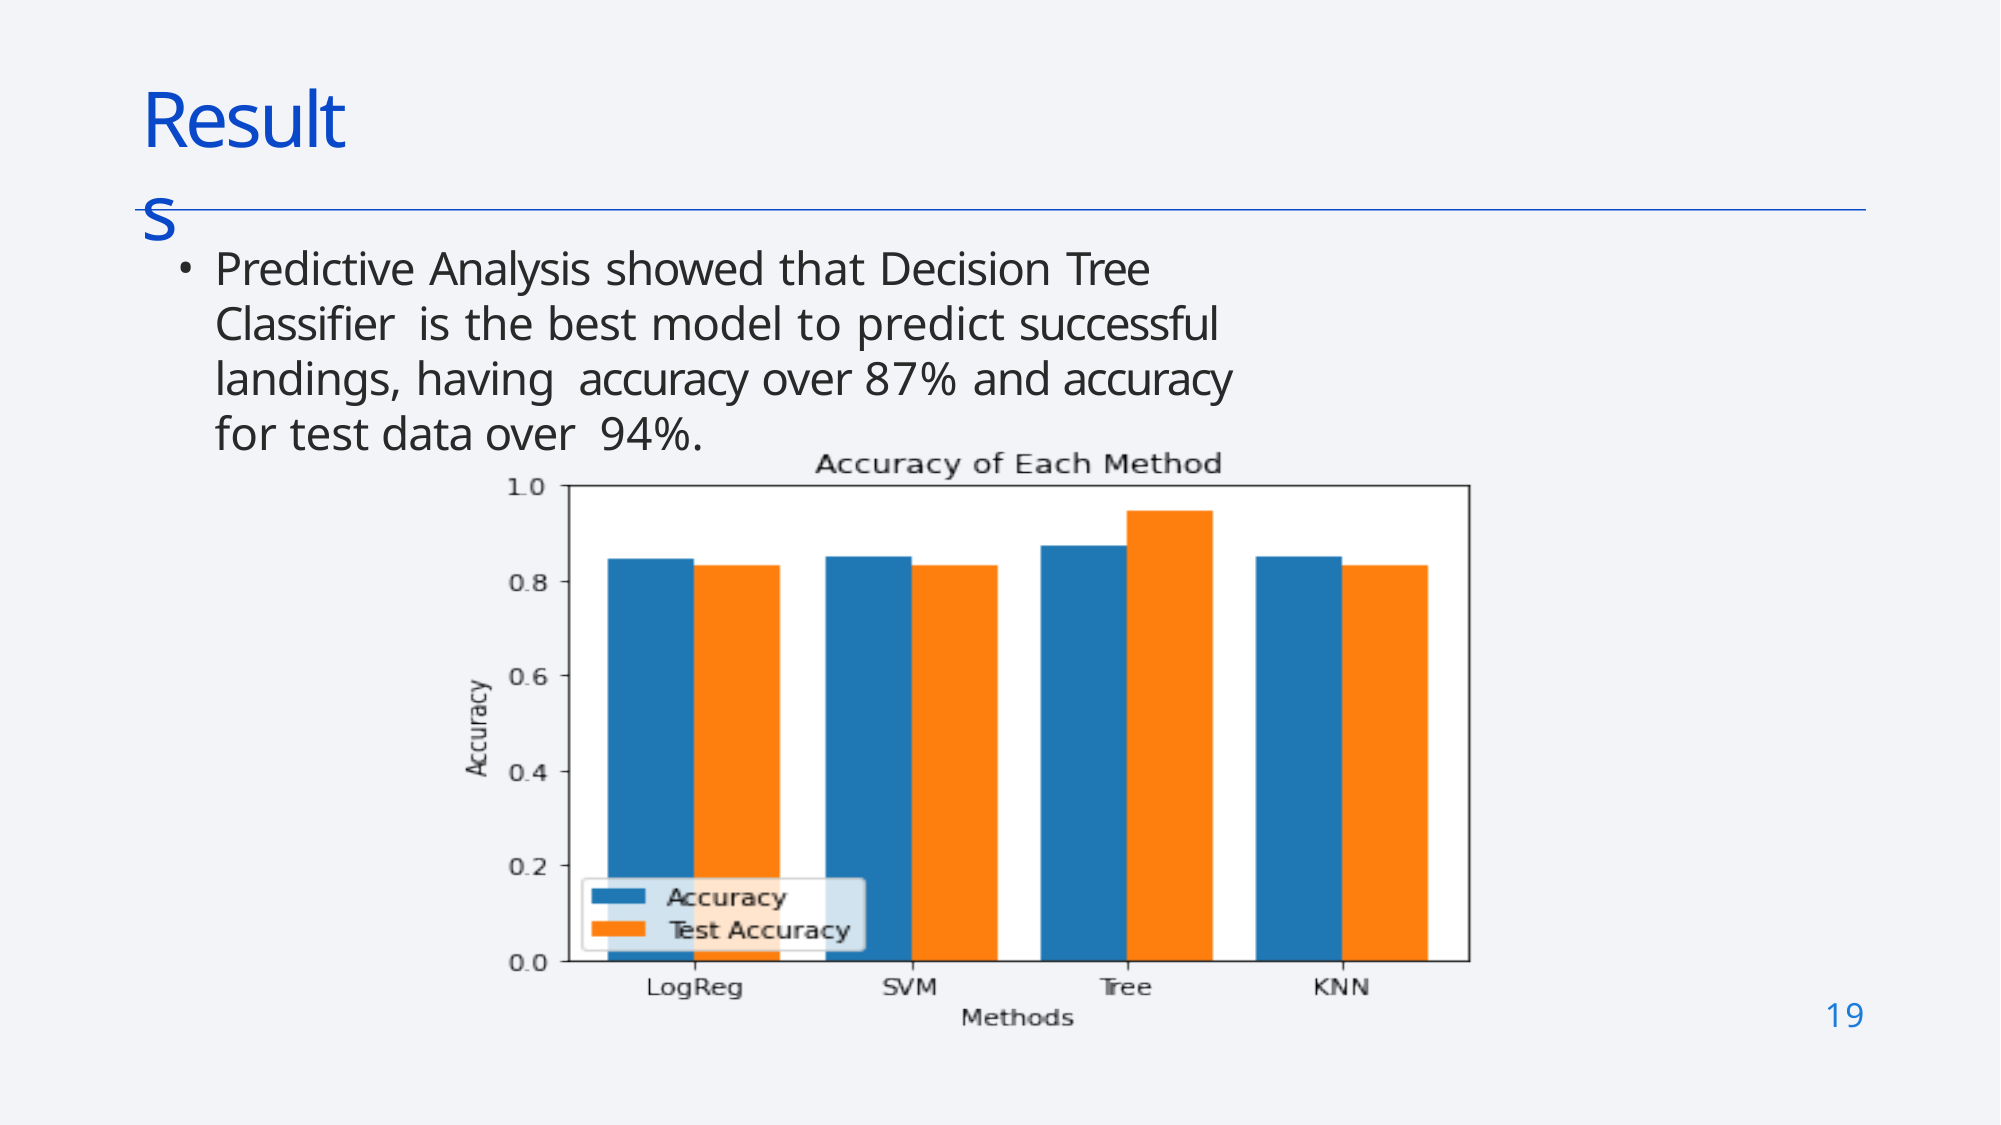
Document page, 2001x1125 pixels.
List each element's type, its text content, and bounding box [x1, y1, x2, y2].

picture [0, 0, 2000, 1125]
title Results [139, 68, 379, 259]
slide_number 19 [1818, 1001, 1872, 1125]
text_box Predictive Analysis showed that Decision Tree Classifier is the best model to predict successful landings, having accuracy over 87% and accuracy for test data over 94%. [174, 237, 1301, 460]
